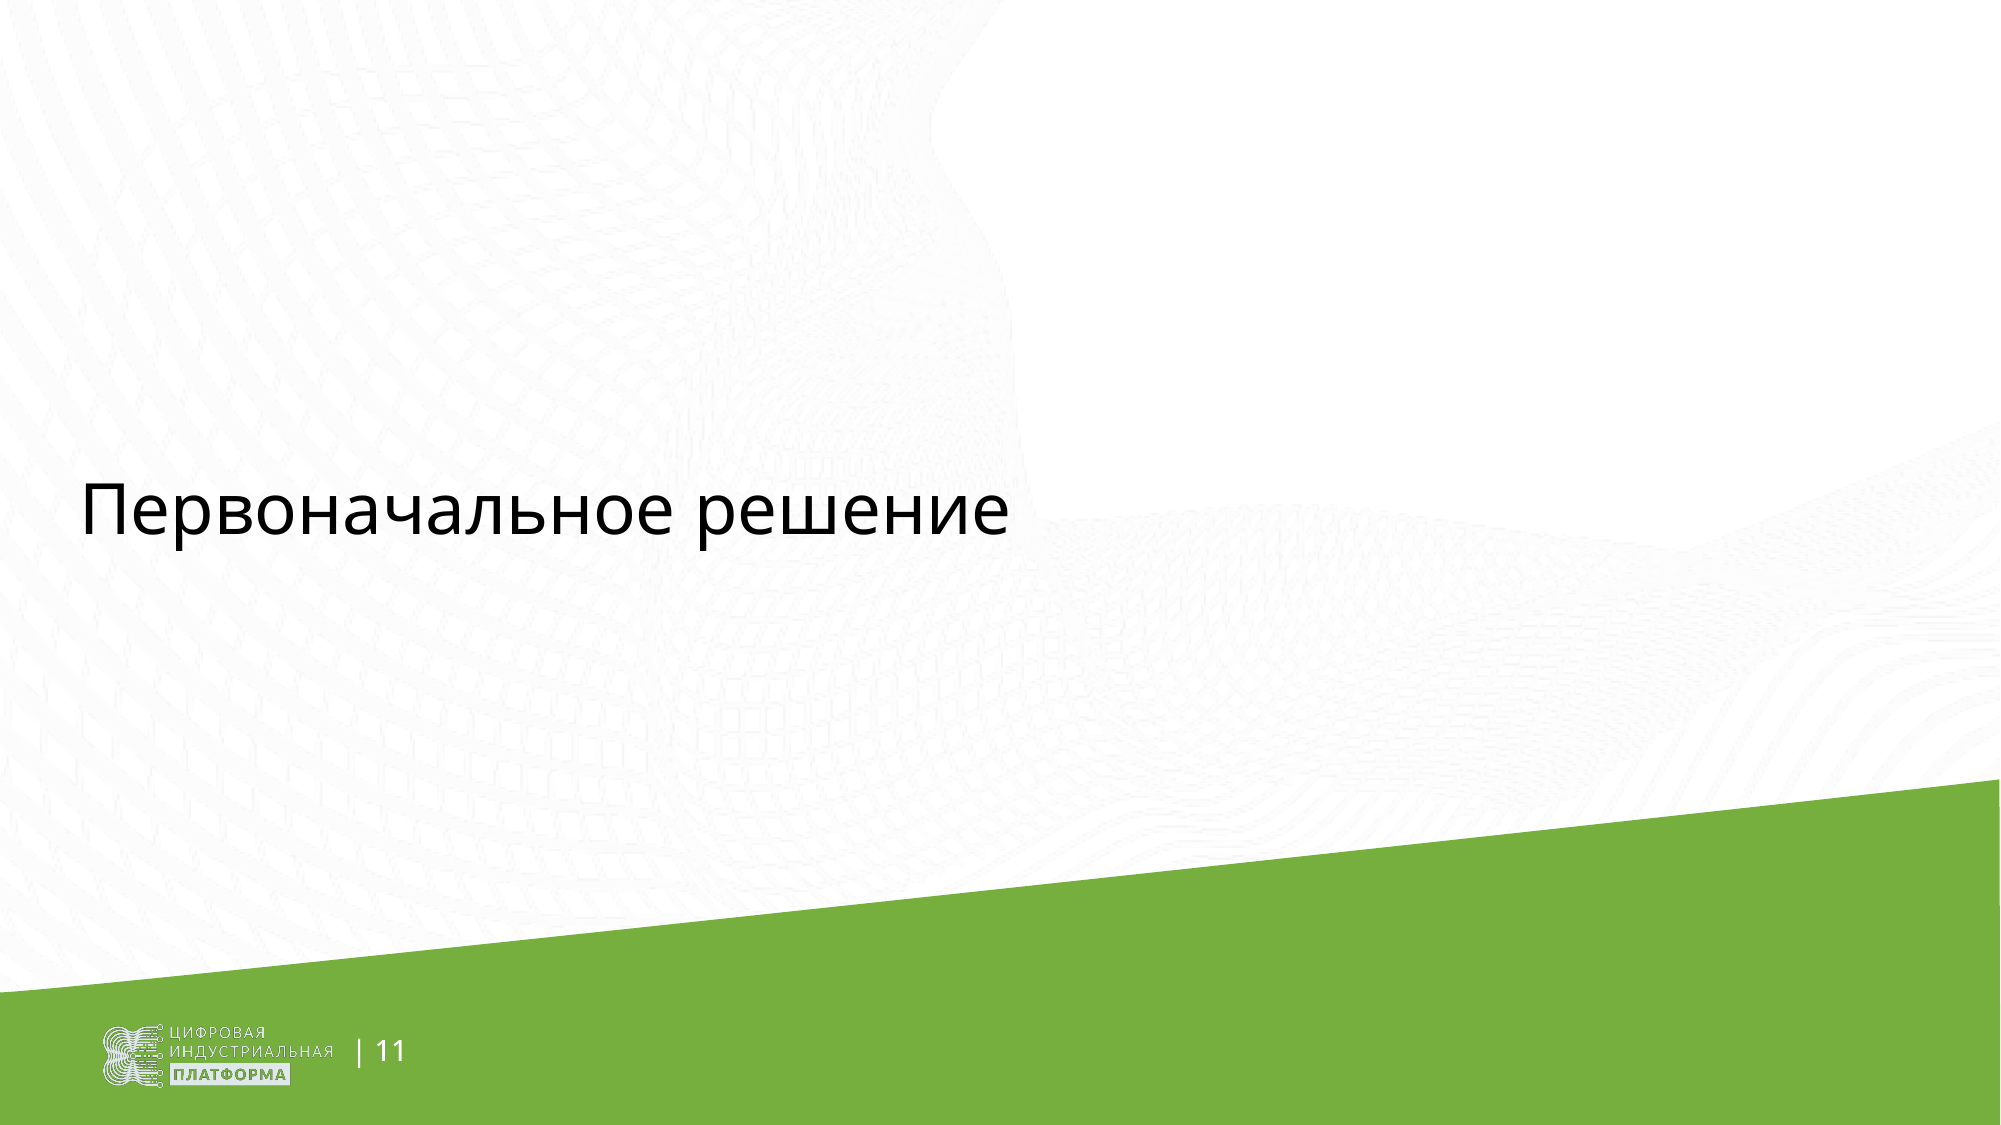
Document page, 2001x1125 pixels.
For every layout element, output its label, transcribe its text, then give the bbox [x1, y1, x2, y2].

picture [103, 1024, 332, 1088]
list Первоначальное решение [64, 384, 1341, 640]
